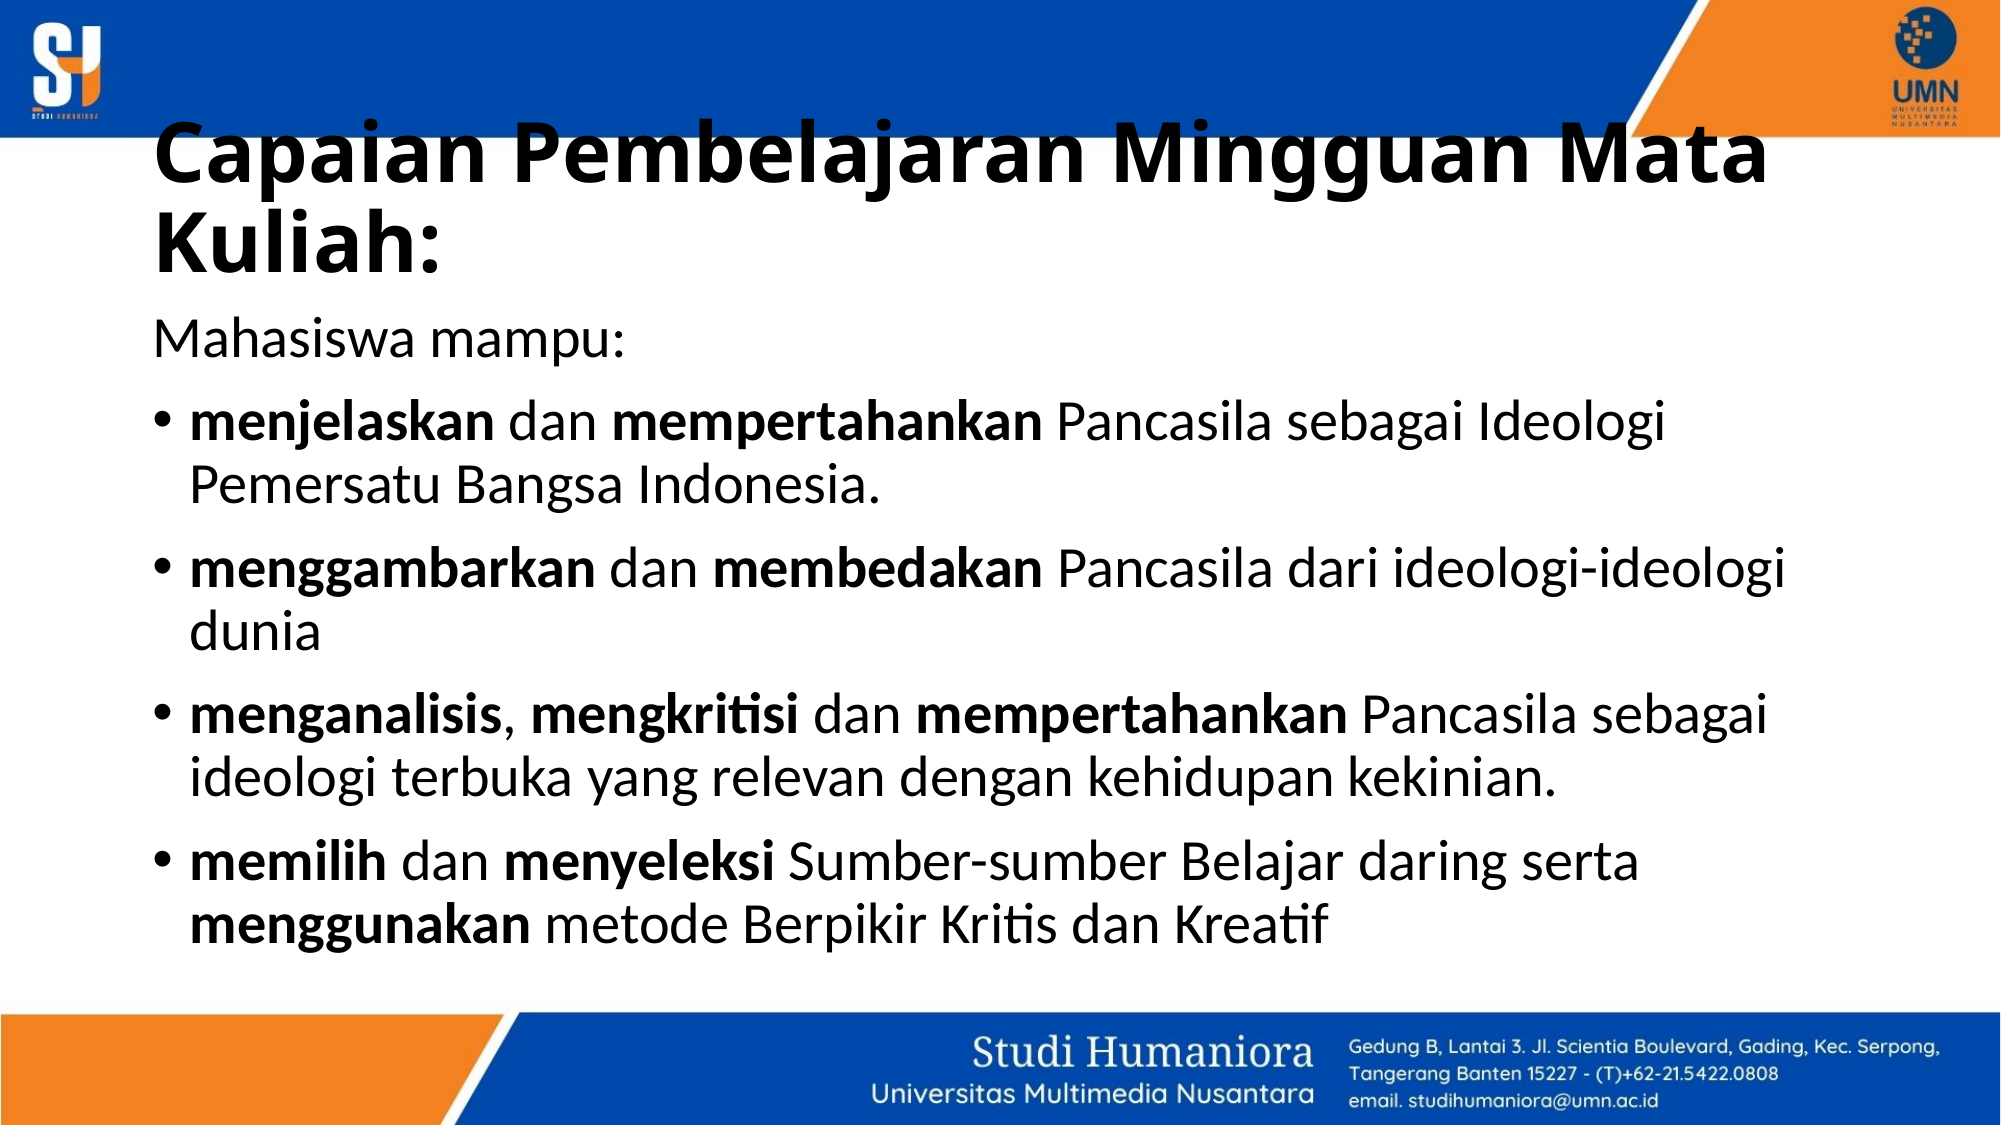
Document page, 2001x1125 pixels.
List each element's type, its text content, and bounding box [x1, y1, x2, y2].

title Capaian Pembelajaran Mingguan Mata Kuliah: [137, 91, 1863, 299]
list Mahasiswa mampu: menjelaskan dan mempertahankan Pancasila sebagai Ideologi Pemersatu Bangsa Indonesia. menggambarkan dan membedakan Pancasila dari ideologi-ideologi dunia menganalisis, mengkritisi dan mempertahankan Pancasila sebagai ideologi terbuka yang relevan dengan kehidupan kekinian. memilih dan menyeleksi Sumber-sumber Belajar daring serta menggunakan metode Berpikir Kritis dan Kreatif [137, 299, 1863, 1014]
picture [0, 0, 2001, 1125]
